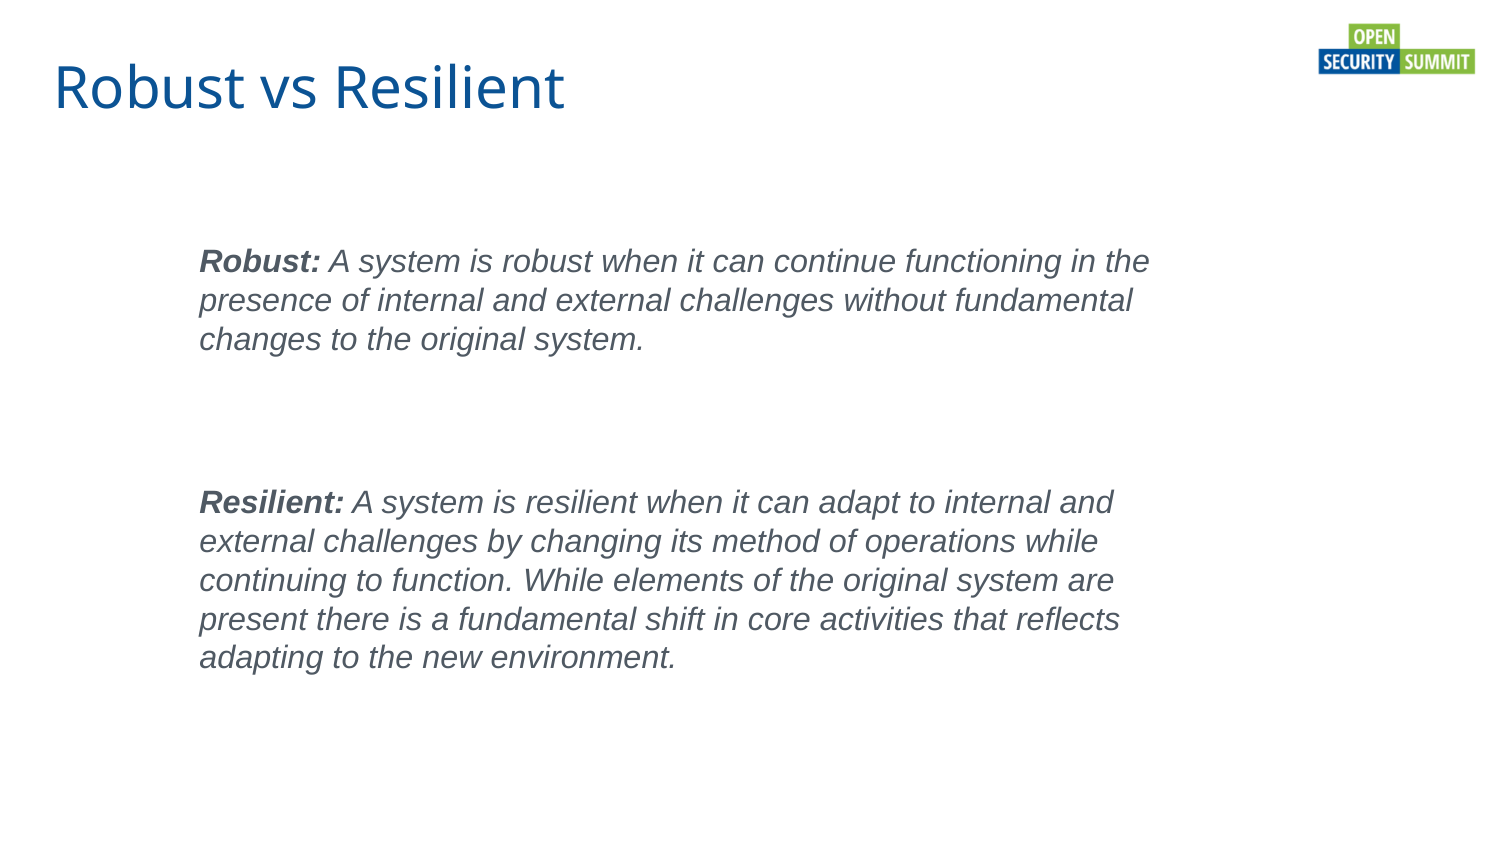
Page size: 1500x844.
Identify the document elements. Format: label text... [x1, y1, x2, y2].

picture [1298, 12, 1494, 94]
title Robust vs Resilient [38, 35, 1437, 130]
text_box Robust: A system is robust when it can continue functioning in the presence of internal and external challenges without fundamental changes to the original system. [184, 225, 1204, 395]
text_box Resilient: A system is resilient when it can adapt to internal and external challenges by changing its method of operations while continuing to function. While elements of the original system are present there is a fundamental shift in core activities that reflects adapting to the new environment. [184, 466, 1151, 723]
